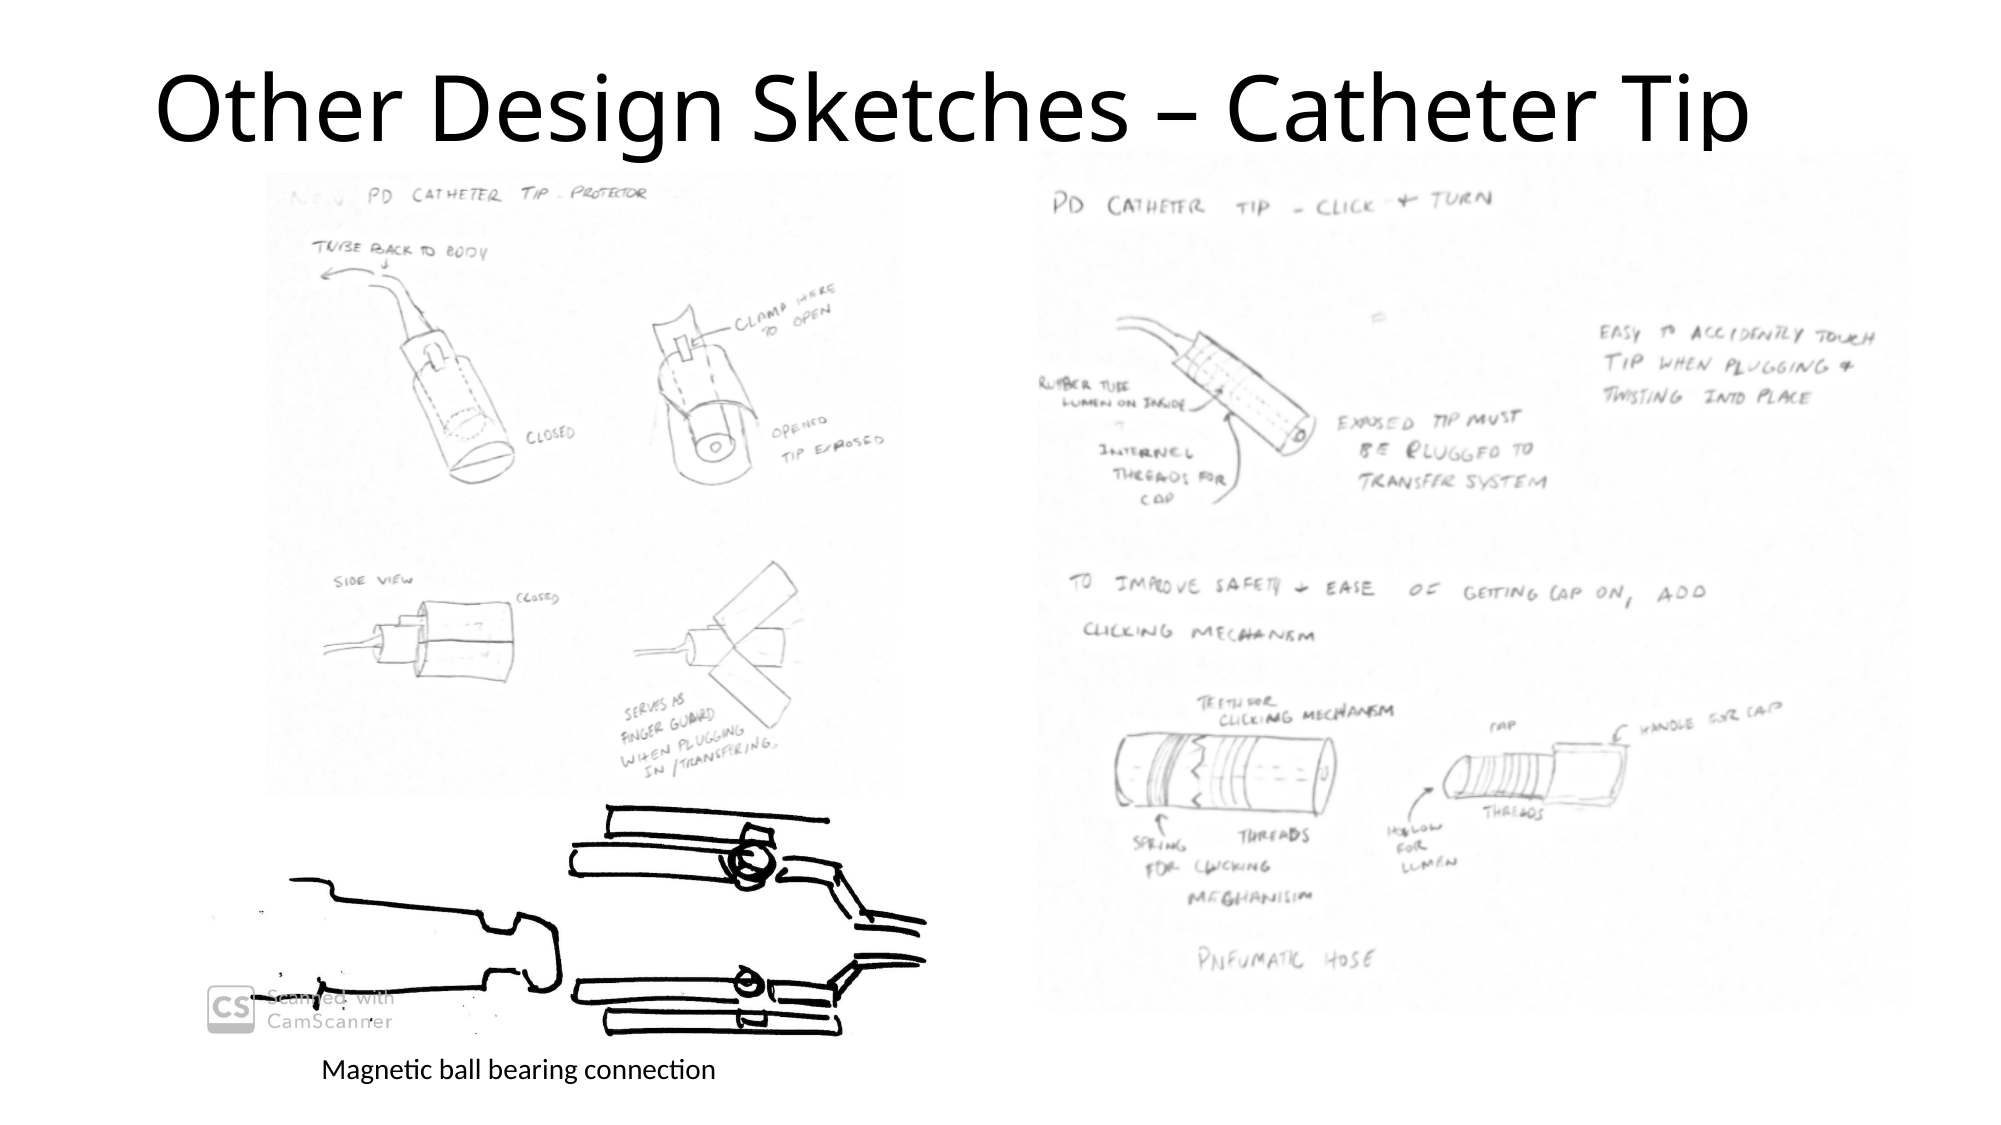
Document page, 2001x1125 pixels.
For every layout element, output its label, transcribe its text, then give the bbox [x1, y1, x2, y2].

text_box Magnetic ball bearing connection [306, 1044, 749, 1093]
picture [1038, 151, 1909, 1011]
picture [192, 172, 929, 1044]
title Other Design Sketches – Catheter Tip [138, 3, 1864, 221]
